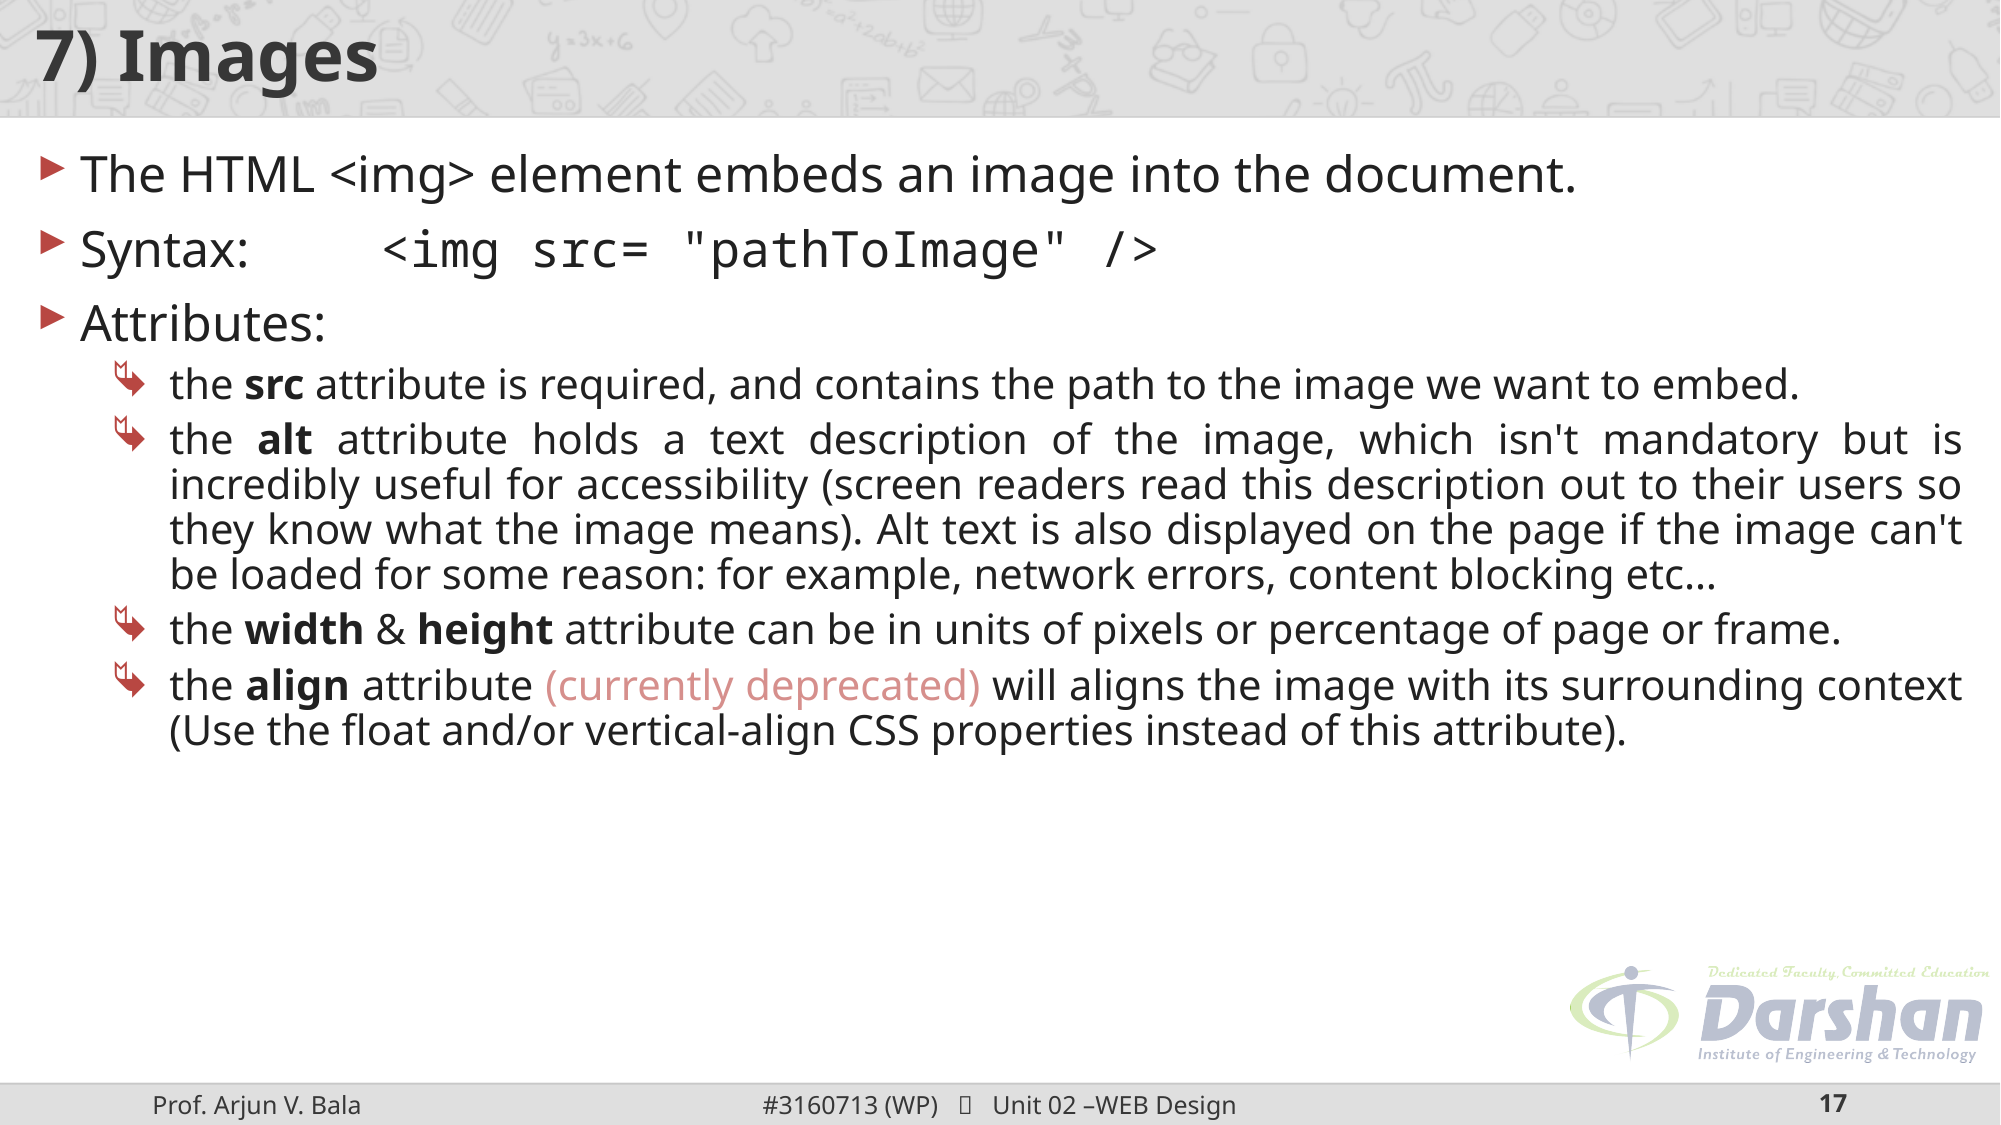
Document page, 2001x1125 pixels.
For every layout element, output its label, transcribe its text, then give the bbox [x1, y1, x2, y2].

title 7) Images [0, 0, 2000, 117]
list The HTML <img> element embeds an image into the document. Syntax: <img src= "pathToImage" /> Attributes: the src attribute is required, and contains the path to the image we want to embed. the alt attribute holds a text description of the image, which isn't mandatory but is incredibly useful for accessibility (screen readers read this description out to their users so they know what the image means). Alt text is also displayed on the page if the image can't be loaded for some reason: for example, network errors, content blocking etc… the width & height attribute can be in units of pixels or percentage of page or frame. the align attribute (currently deprecated) will aligns the image with its surrounding context (Use the float and/or vertical-align CSS properties instead of this attribute). [21, 141, 1979, 1059]
